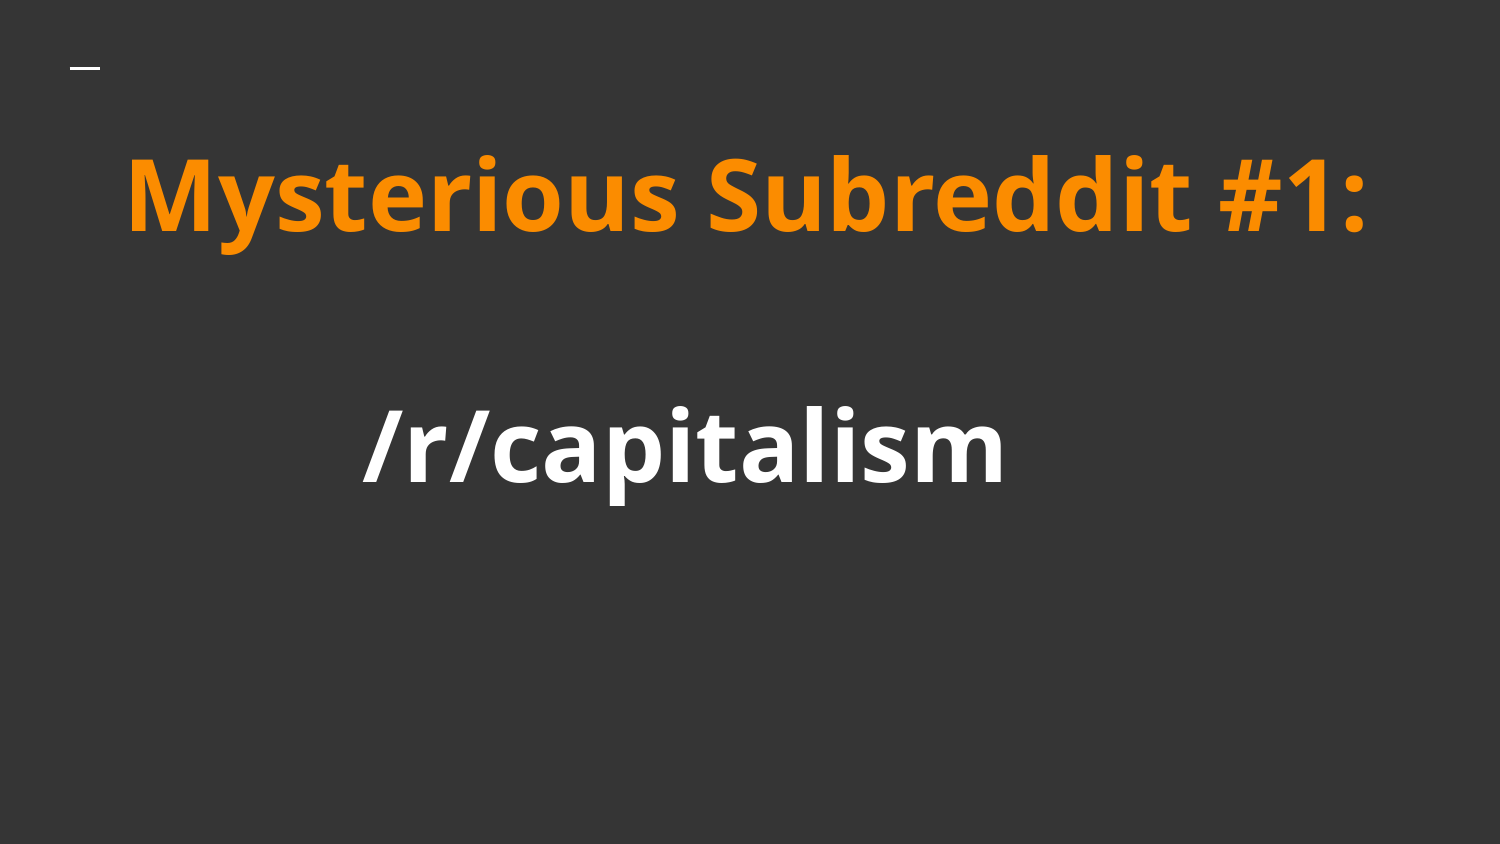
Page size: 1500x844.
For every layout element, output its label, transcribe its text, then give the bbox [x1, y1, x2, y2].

title Mysterious Subreddit #1: [108, 116, 1397, 314]
text_box /r/capitalism [347, 367, 1100, 536]
